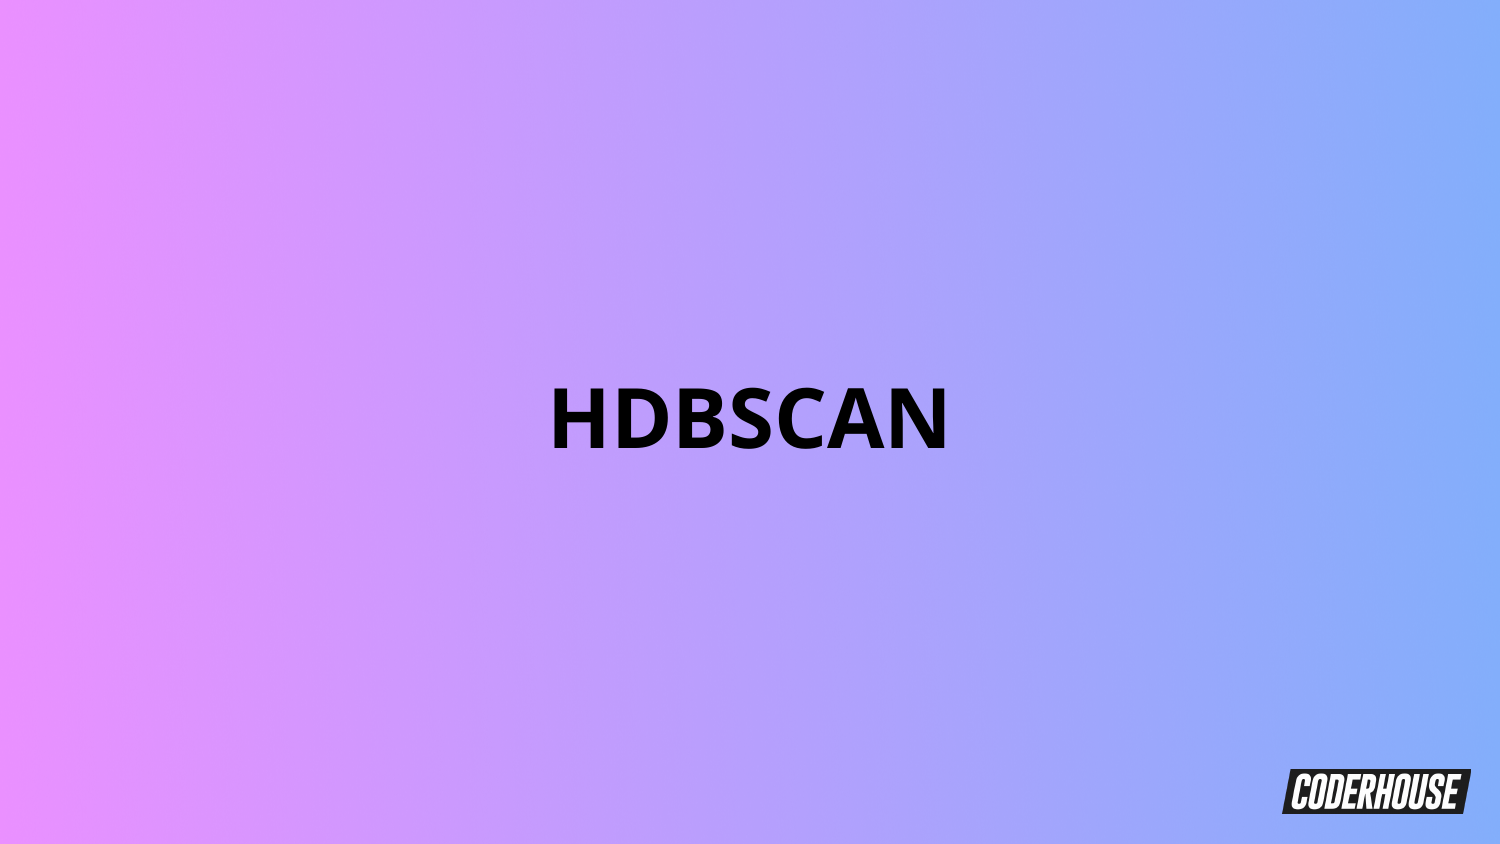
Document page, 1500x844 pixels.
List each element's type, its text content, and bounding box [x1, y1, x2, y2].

picture [0, 0, 1500, 844]
text_box HDBSCAN [239, 361, 1261, 482]
